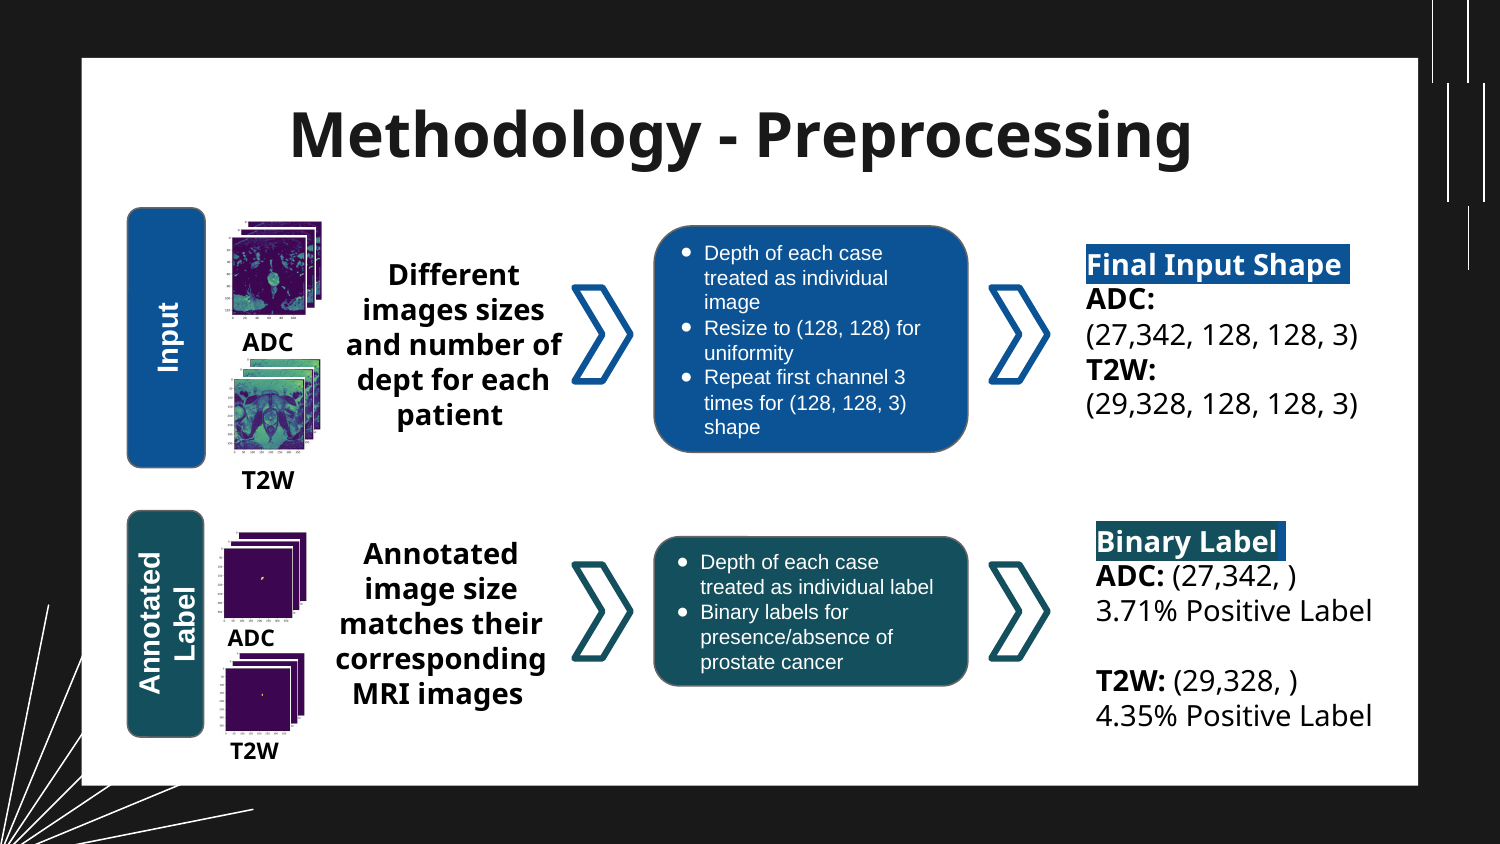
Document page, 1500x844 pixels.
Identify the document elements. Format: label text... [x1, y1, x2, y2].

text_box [211, 530, 307, 652]
title Methodology - Preprocessing [118, 85, 1382, 180]
text_box Depth of each case treated as individual image Resize to (128, 128) for uniformity Repeat first channel 3 times for (128, 128, 3) shape [654, 225, 968, 453]
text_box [213, 357, 330, 511]
text_box [991, 287, 1048, 382]
text_box Annotated Label [127, 510, 204, 738]
text_box Input [127, 207, 206, 468]
text_box Depth of each case treated as individual label Binary labels for presence/absence of prostate cancer [654, 536, 968, 686]
text_box [574, 564, 631, 659]
text_box Annotated image size matches their corresponding MRI images [310, 520, 572, 725]
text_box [213, 651, 305, 781]
text_box [574, 287, 631, 382]
text_box [991, 564, 1048, 659]
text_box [219, 219, 324, 355]
text_box Final Input Shape ADC: (27,342, 128, 128, 3) T2W: (29,328, 128, 128, 3) [1070, 230, 1385, 436]
text_box Different images sizes and number of dept for each patient [329, 241, 585, 447]
text_box Binary Label ADC: (27,342, ) 3.71% Positive Label T2W: (29,328, ) 4.35% Positive Label [1080, 507, 1395, 783]
